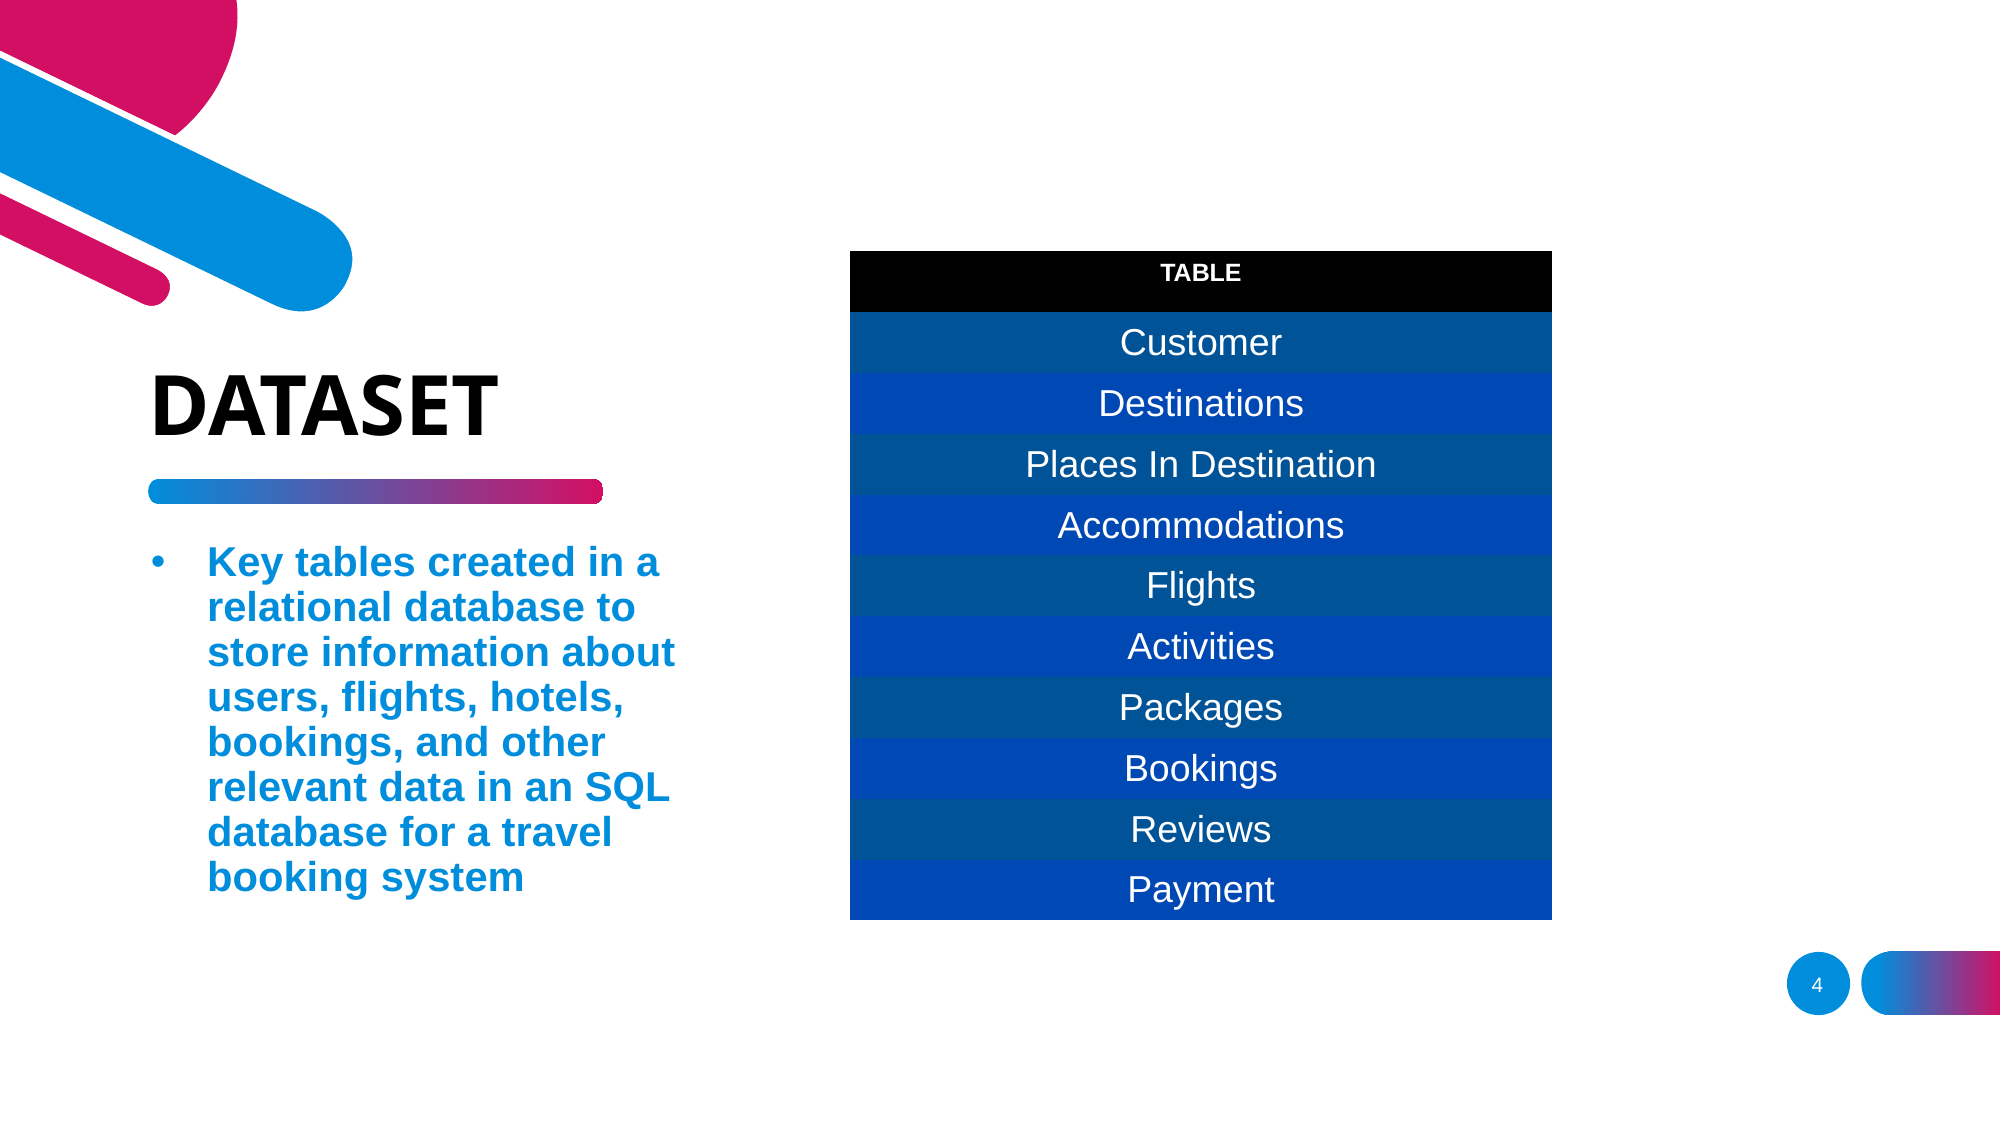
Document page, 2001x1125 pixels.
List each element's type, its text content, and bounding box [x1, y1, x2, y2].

table_cell Destinations [850, 373, 1552, 434]
table_cell Activities [850, 616, 1552, 677]
table_cell Reviews [850, 799, 1552, 860]
table_cell Packages [850, 677, 1552, 738]
title DATASET [133, 350, 692, 462]
table_header TABLE [850, 251, 1552, 312]
table_cell Customer [850, 312, 1552, 373]
table_cell Payment [850, 860, 1552, 920]
table_cell Bookings [850, 738, 1552, 799]
slide_number 4 [1772, 954, 1863, 1015]
table_cell Accommodations [850, 495, 1552, 555]
list Key tables created in a relational database to store information about users, flights, hotels, bookings, and other relevant data in an SQL database for a travel booking system [135, 533, 762, 921]
table_cell Flights [850, 555, 1552, 616]
table_cell Places In Destination [850, 434, 1552, 495]
